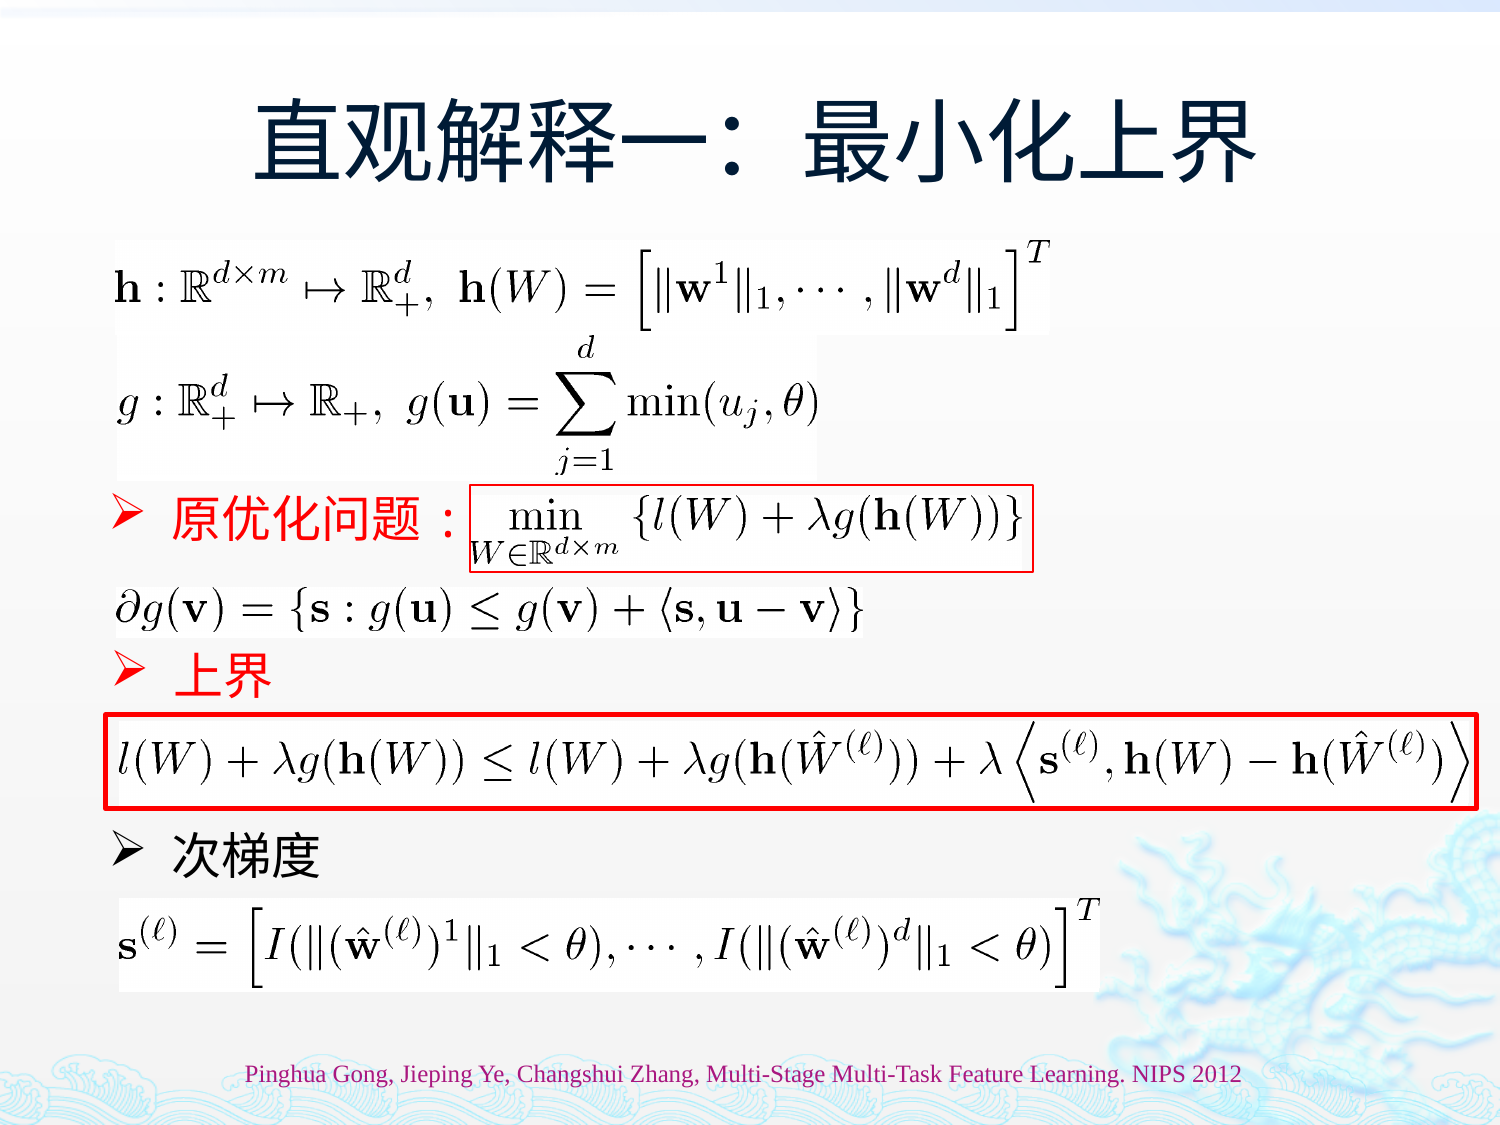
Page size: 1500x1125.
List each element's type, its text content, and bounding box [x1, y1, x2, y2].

footer Pinghua Gong, Jieping Ye, Changshui Zhang, Multi-Stage Multi-Task Feature Learning. NIPS 2012 [210, 1042, 1278, 1103]
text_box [113, 582, 866, 639]
text_box [468, 483, 1035, 575]
text_box [103, 713, 1479, 811]
text_box 原优化问题: [93, 480, 457, 556]
text_box 次梯度 [93, 817, 531, 893]
title 直观解释一：最小化上界 [64, 45, 1447, 233]
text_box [116, 893, 1103, 993]
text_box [116, 717, 1471, 807]
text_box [468, 490, 1025, 572]
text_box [114, 330, 820, 482]
text_box 上界 [95, 636, 557, 712]
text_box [112, 236, 1052, 336]
